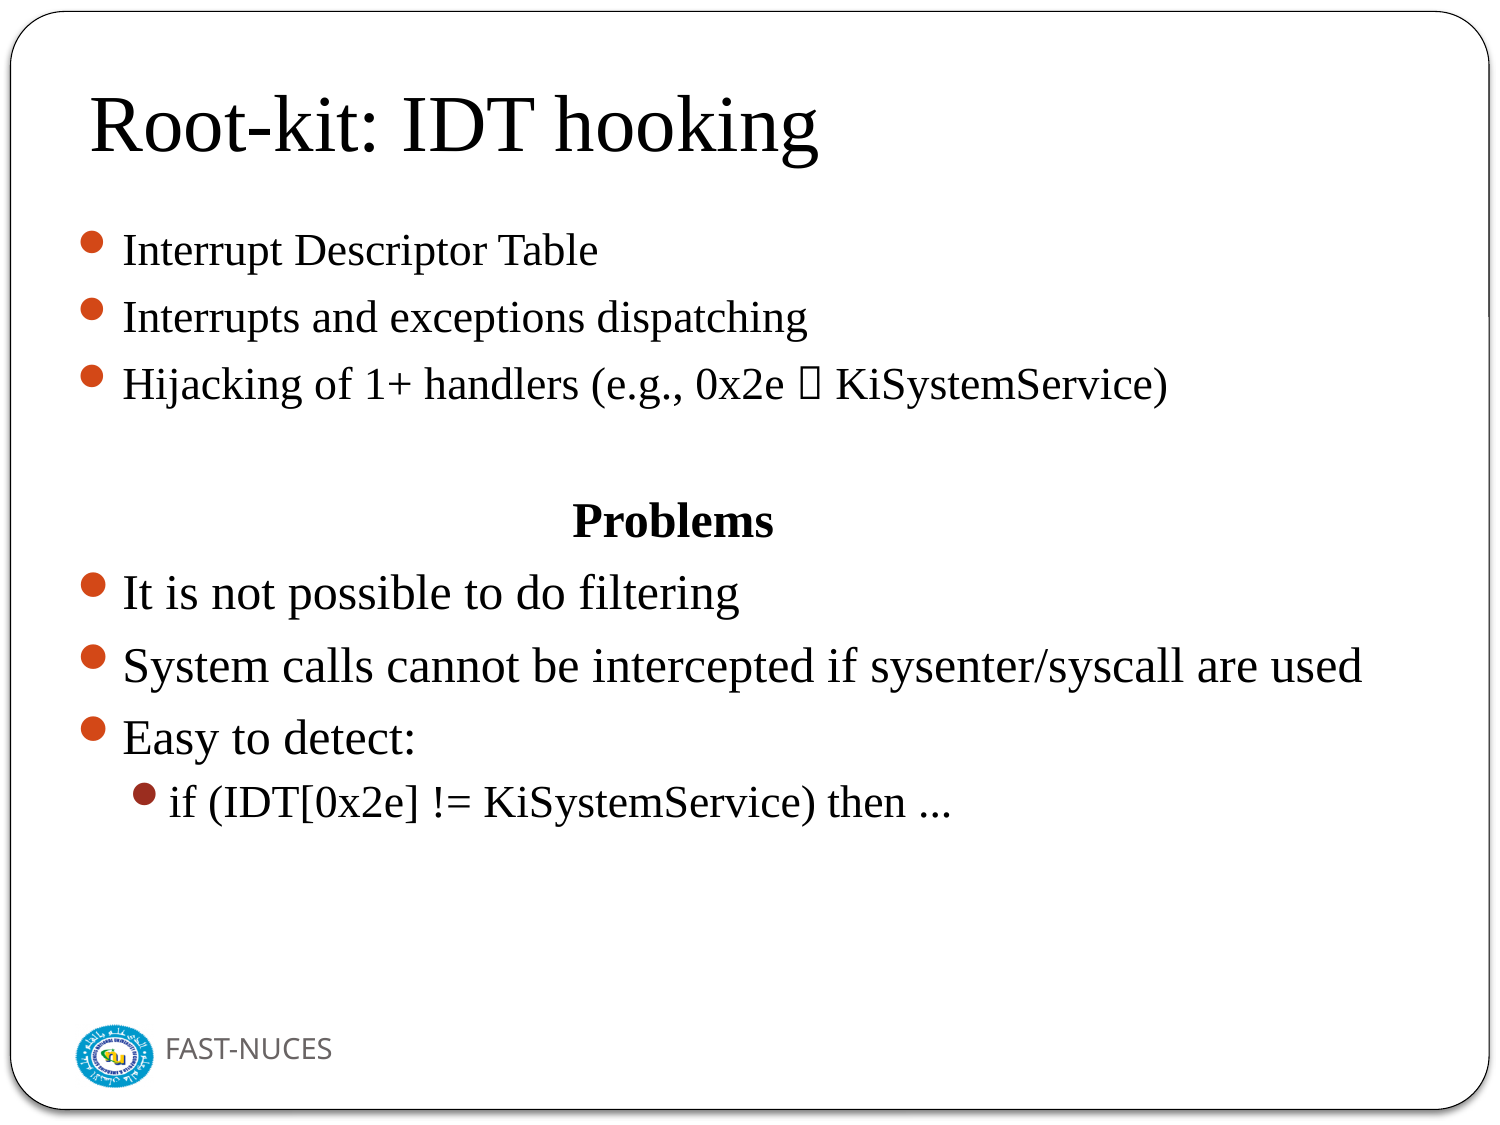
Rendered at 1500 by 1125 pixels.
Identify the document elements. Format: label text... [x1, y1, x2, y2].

list Interrupt Descriptor Table Interrupts and exceptions dispatching Hijacking of 1+ handlers (e.g., 0x2e  KiSystemService) Problems It is not possible to do filtering System calls cannot be intercepted if sysenter/syscall are used Easy to detect: if (IDT[0x2e] != KiSystemService) then ... [62, 212, 1450, 1013]
picture [74, 1024, 154, 1088]
title Root-kit: IDT hooking [75, 62, 1350, 183]
footer FAST-NUCES [150, 1013, 800, 1088]
picture [91, 1038, 138, 1075]
picture [123, 1060, 154, 1088]
